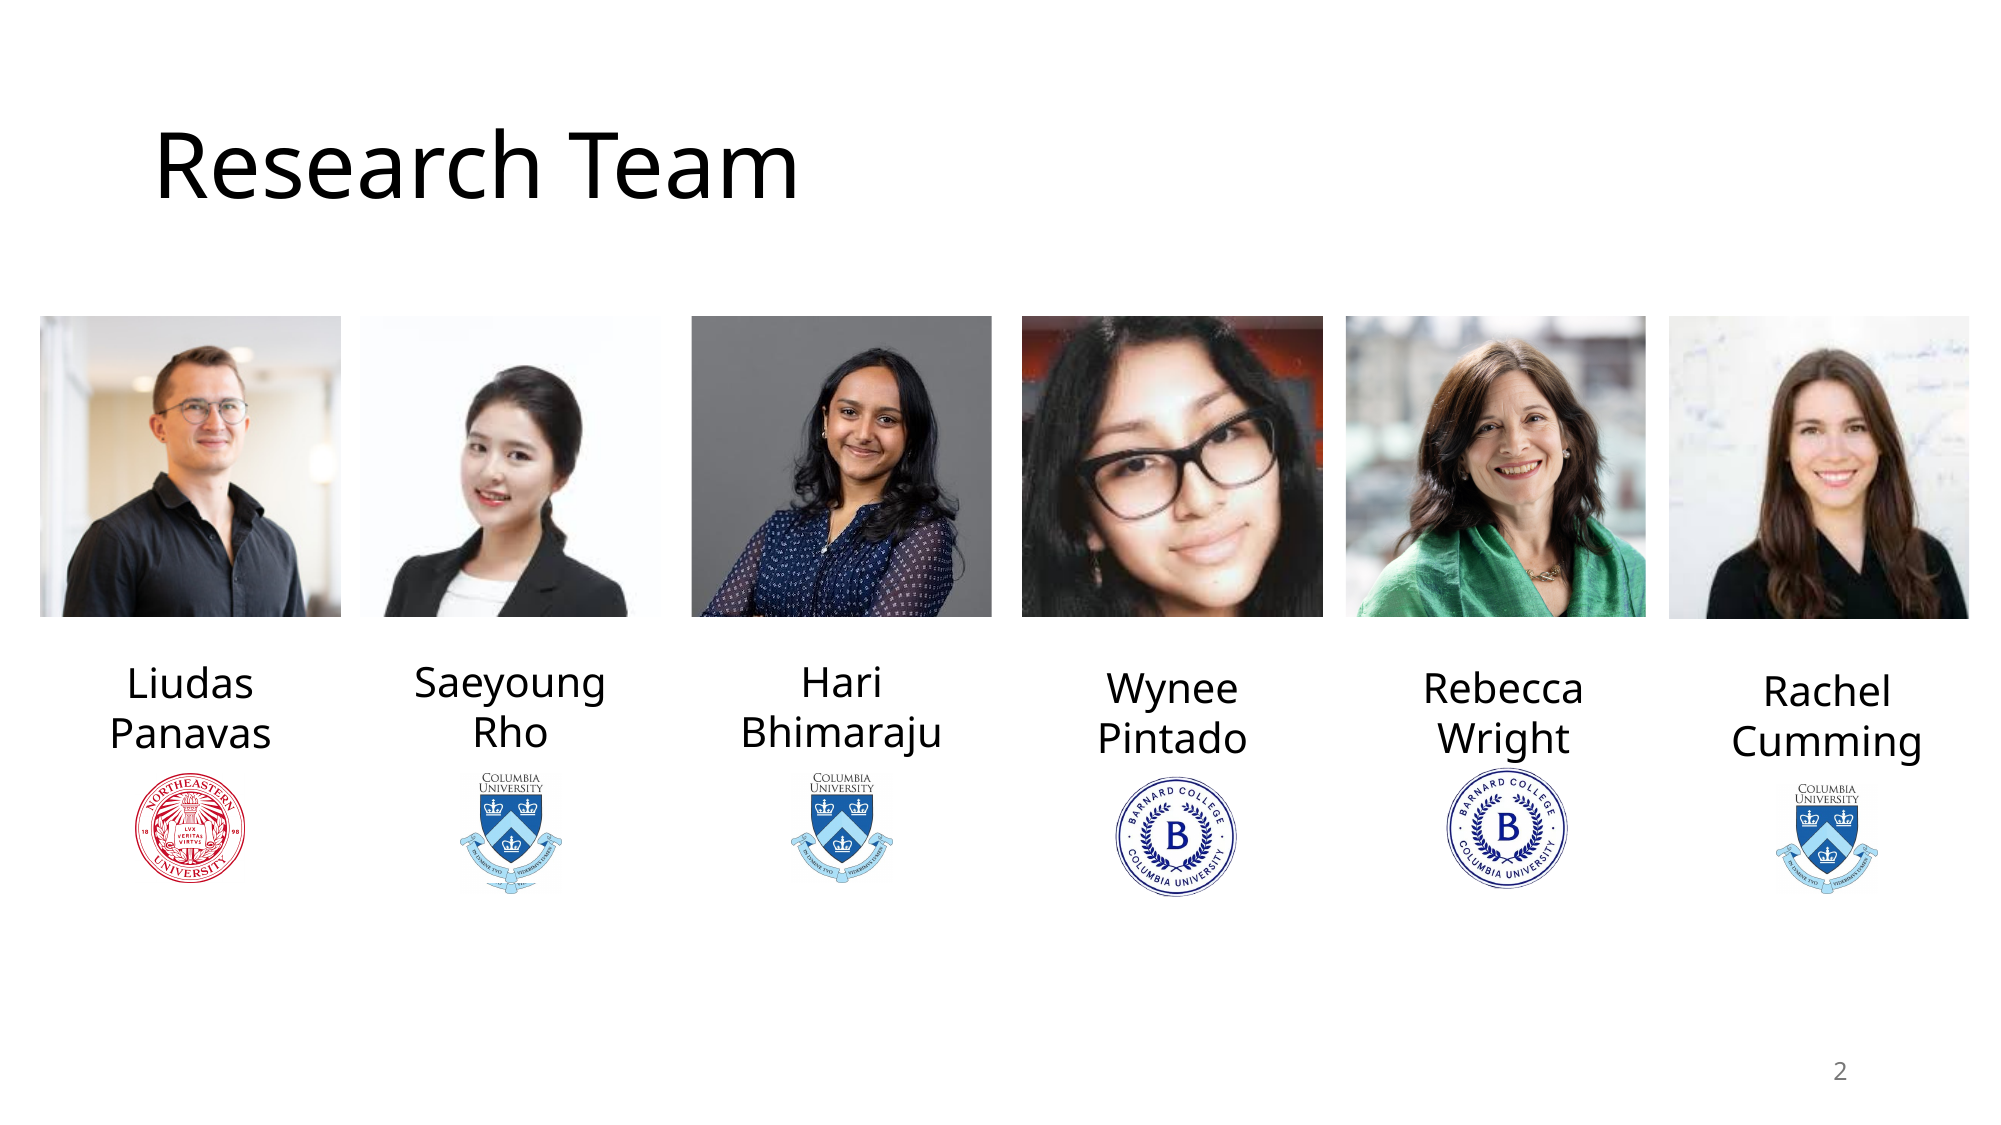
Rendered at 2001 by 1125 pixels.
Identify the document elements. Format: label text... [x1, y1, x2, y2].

text_box Wynee Pintado [1052, 654, 1293, 770]
text_box Hari Bhimaraju [721, 648, 962, 764]
text_box Liudas Panavas [70, 649, 311, 764]
slide_number 2 [1412, 1042, 1863, 1103]
picture [459, 773, 562, 895]
text_box Saeyoung Rho [390, 648, 631, 764]
picture [39, 315, 341, 617]
text_box Rachel Cummings [1707, 657, 1948, 823]
title Research Team [137, 59, 1863, 278]
picture [691, 315, 993, 617]
picture [1776, 784, 1879, 895]
text_box Rebecca Wright [1383, 654, 1624, 770]
picture [135, 773, 246, 884]
picture [1104, 764, 1249, 909]
picture [1345, 315, 1647, 617]
picture [1021, 315, 1323, 617]
picture [1668, 315, 1970, 620]
picture [790, 773, 893, 884]
picture [1435, 756, 1580, 901]
picture [359, 315, 662, 617]
